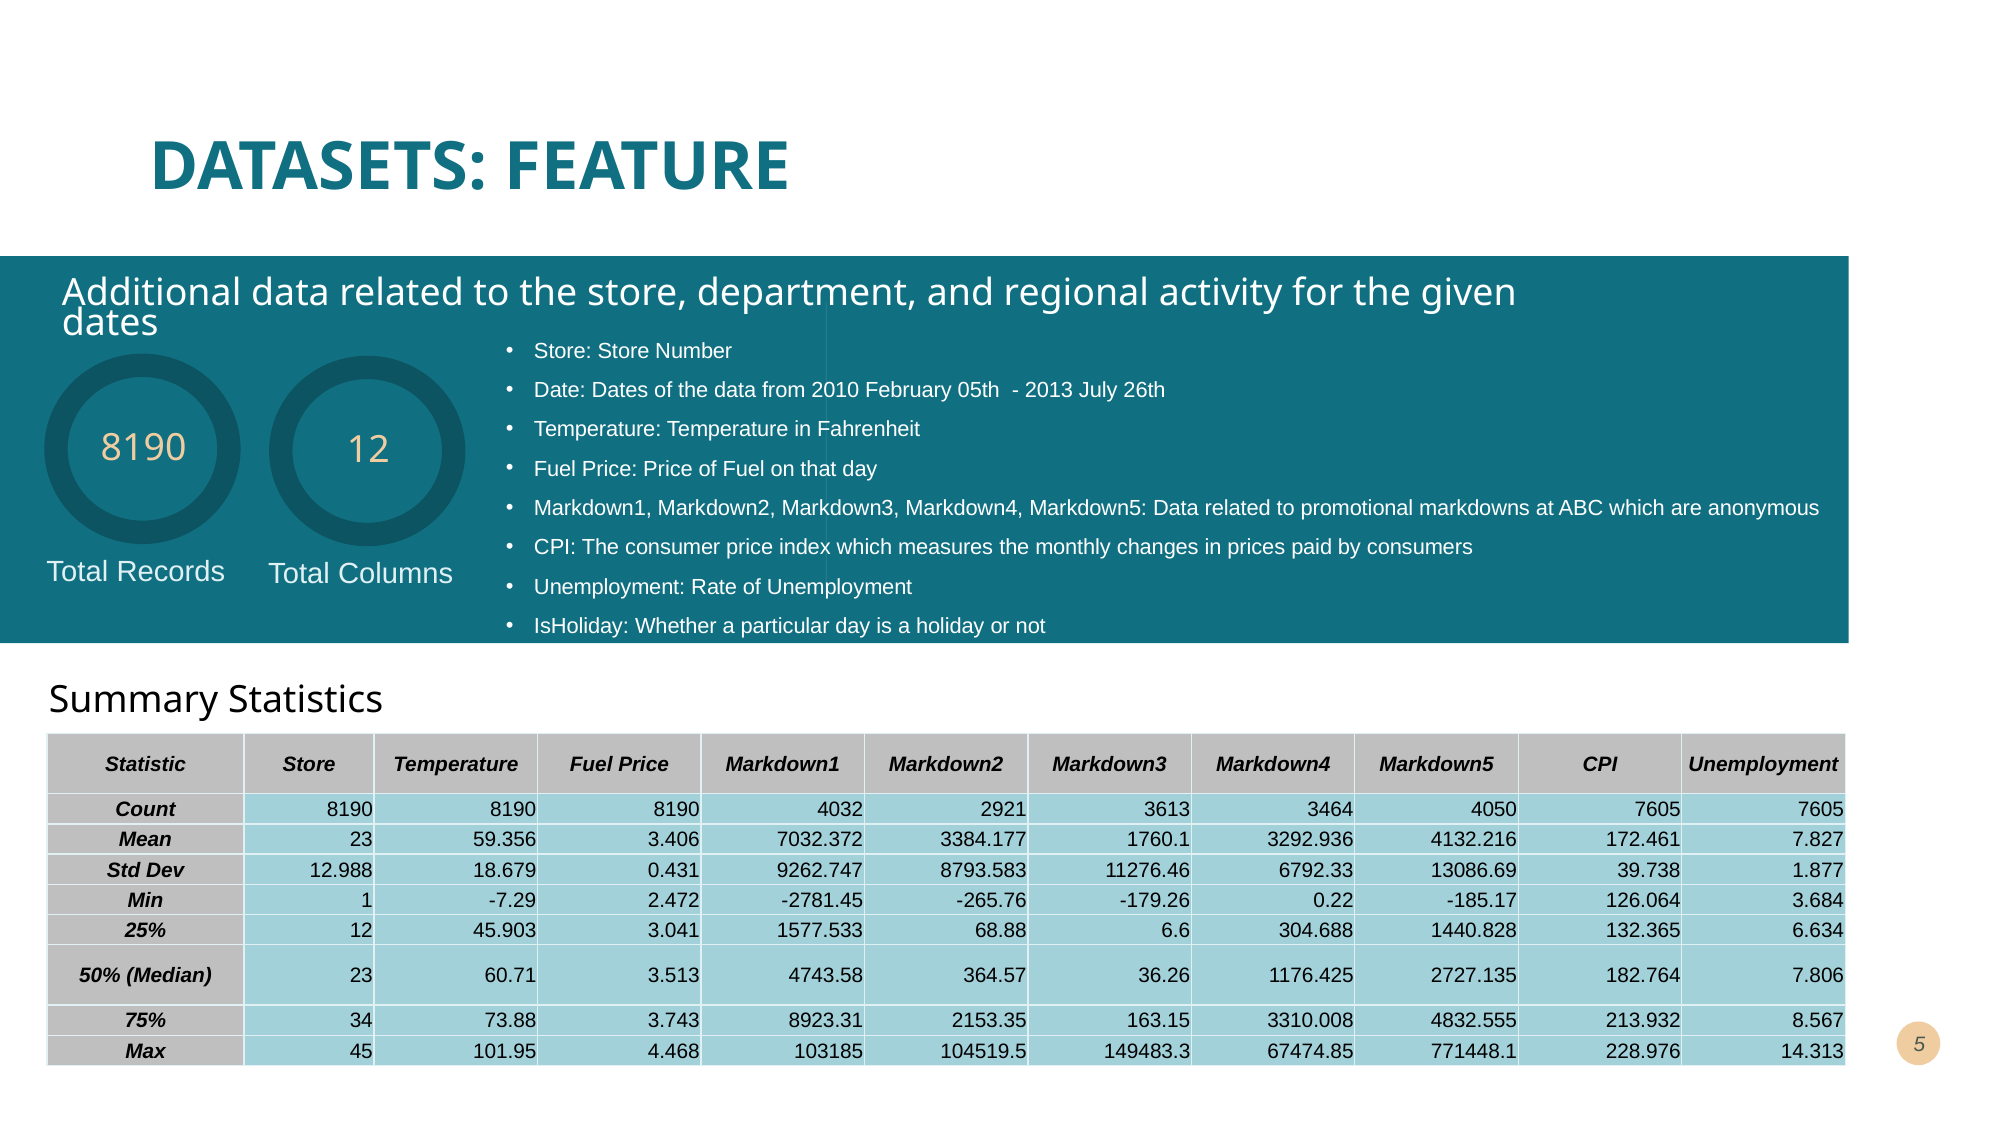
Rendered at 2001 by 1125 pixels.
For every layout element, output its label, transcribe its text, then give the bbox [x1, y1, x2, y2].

table_cell 126.064 [1519, 885, 1681, 914]
table_cell 3.041 [538, 915, 700, 944]
table_header Fuel Price [538, 734, 700, 793]
table_cell 6792.33 [1192, 855, 1354, 884]
table_cell 3.513 [538, 945, 700, 1004]
table_cell 103185 [702, 1036, 864, 1065]
text_box Total Records [29, 550, 241, 588]
table_cell -2781.45 [702, 885, 864, 914]
table_cell 45 [245, 1036, 373, 1065]
table_cell 13086.69 [1355, 855, 1518, 884]
text_box Store: Store Number Date: Dates of the data from 2010 February 05th - 2013 July 26th Temperature: Temperature in Fahrenheit Fuel Price: Price of Fuel on that day Markdown1, Markdown2, Markdown3, Markdown4, Markdown5: Data related to promotional markdowns at ABC which are anonymous CPI: The consumer price index which measures the monthly changes in prices paid by consumers Unemployment: Rate of Unemployment IsHoliday: Whether a particular day is a holiday or not [491, 315, 1857, 646]
table_header Markdown2 [865, 734, 1027, 793]
table_cell 771448.1 [1355, 1036, 1518, 1065]
table_cell 4743.58 [702, 945, 864, 1004]
table_cell 45.903 [375, 915, 537, 944]
table_cell 18.679 [375, 855, 537, 884]
table_cell 2153.35 [865, 1006, 1027, 1035]
table_cell 2921 [865, 794, 1027, 823]
table_cell 68.88 [865, 915, 1027, 944]
table_cell 39.738 [1519, 855, 1681, 884]
table_header Markdown3 [1029, 734, 1191, 793]
table_cell 8190 [538, 794, 700, 823]
text_box 8190 [69, 421, 216, 469]
table_cell 34 [245, 1006, 373, 1035]
table_cell 25% [48, 915, 243, 944]
table_header Markdown1 [702, 734, 864, 793]
table_cell 3384.177 [865, 825, 1027, 853]
table_cell 73.88 [375, 1006, 537, 1035]
table_cell 3613 [1029, 794, 1191, 823]
table_cell 0.431 [538, 855, 700, 884]
table_cell 60.71 [375, 945, 537, 1004]
text_box Summary Statistics [34, 682, 1525, 728]
table_cell -185.17 [1355, 885, 1518, 914]
table_cell 8923.31 [702, 1006, 864, 1035]
table_cell 213.932 [1519, 1006, 1681, 1035]
table_header Statistic [48, 734, 243, 793]
table_cell 304.688 [1192, 915, 1354, 944]
table_header Markdown4 [1192, 734, 1354, 793]
table_cell 104519.5 [865, 1036, 1027, 1065]
table_cell 7.827 [1682, 825, 1845, 853]
table_cell Max [48, 1036, 243, 1065]
table_cell 182.764 [1519, 945, 1681, 1004]
title DATASETS: FEATURE [134, 59, 1860, 277]
table_cell 8.567 [1682, 1006, 1845, 1035]
table_cell 4032 [702, 794, 864, 823]
text_box Additional data related to the store, department, and regional activity for the given dates [47, 275, 1538, 350]
table_header Unemployment [1682, 734, 1845, 793]
table_cell 75% [48, 1006, 243, 1035]
table_cell 8793.583 [865, 855, 1027, 884]
table_cell Std Dev [48, 855, 243, 884]
table_cell 8190 [375, 794, 537, 823]
table_cell 50% (Median) [48, 945, 243, 1004]
table_cell 67474.85 [1192, 1036, 1354, 1065]
text_box Total Columns [254, 552, 466, 590]
table_cell 149483.3 [1029, 1036, 1191, 1065]
table_cell Mean [48, 825, 243, 853]
table_cell 23 [245, 945, 373, 1004]
table_header Markdown5 [1355, 734, 1518, 793]
table_cell 228.976 [1519, 1036, 1681, 1065]
table_header Temperature [375, 734, 537, 793]
table_cell 11276.46 [1029, 855, 1191, 884]
table_cell 3292.936 [1192, 825, 1354, 853]
table_cell 36.26 [1029, 945, 1191, 1004]
table_cell 59.356 [375, 825, 537, 853]
table_cell -7.29 [375, 885, 537, 914]
table_cell 3.406 [538, 825, 700, 853]
table_cell 4050 [1355, 794, 1518, 823]
text_box [268, 354, 467, 548]
table_cell 2.472 [538, 885, 700, 914]
table_cell 12 [245, 915, 373, 944]
table_cell 1 [245, 885, 373, 914]
table_cell Count [48, 794, 243, 823]
table_cell 7605 [1519, 794, 1681, 823]
table_cell 23 [245, 825, 373, 853]
table_cell 7605 [1682, 794, 1845, 823]
table_cell 101.95 [375, 1036, 537, 1065]
table_cell 4132.216 [1355, 825, 1518, 853]
table_cell 172.461 [1519, 825, 1681, 853]
table_cell 4.468 [538, 1036, 700, 1065]
table_cell 3310.008 [1192, 1006, 1354, 1035]
table_cell 364.57 [865, 945, 1027, 1004]
table_cell 132.365 [1519, 915, 1681, 944]
table_header CPI [1519, 734, 1681, 793]
table_cell 1.877 [1682, 855, 1845, 884]
text_box [43, 352, 242, 546]
table_cell -265.76 [865, 885, 1027, 914]
chart [1566, 336, 1810, 528]
table_cell 12.988 [245, 855, 373, 884]
table_cell 4832.555 [1355, 1006, 1518, 1035]
table_cell Min [48, 885, 243, 914]
table_cell 6.6 [1029, 915, 1191, 944]
table_cell 8190 [245, 794, 373, 823]
table_cell 1760.1 [1029, 825, 1191, 853]
table_header Store [245, 734, 373, 793]
text_box 12 [294, 423, 440, 471]
table_cell 7032.372 [702, 825, 864, 853]
table_cell 3.743 [538, 1006, 700, 1035]
table_cell 163.15 [1029, 1006, 1191, 1035]
table_cell 1440.828 [1355, 915, 1518, 944]
table_cell 14.313 [1682, 1036, 1845, 1065]
table_cell 3464 [1192, 794, 1354, 823]
table_cell 7.806 [1682, 945, 1845, 1004]
table_cell 1577.533 [702, 915, 864, 944]
table_cell 9262.747 [702, 855, 864, 884]
table_cell 2727.135 [1355, 945, 1518, 1004]
table_cell 0.22 [1192, 885, 1354, 914]
table_cell 3.684 [1682, 885, 1845, 914]
table_cell 1176.425 [1192, 945, 1354, 1004]
table_cell -179.26 [1029, 885, 1191, 914]
slide_number 5 [1881, 1012, 1940, 1073]
table_cell 6.634 [1682, 915, 1845, 944]
